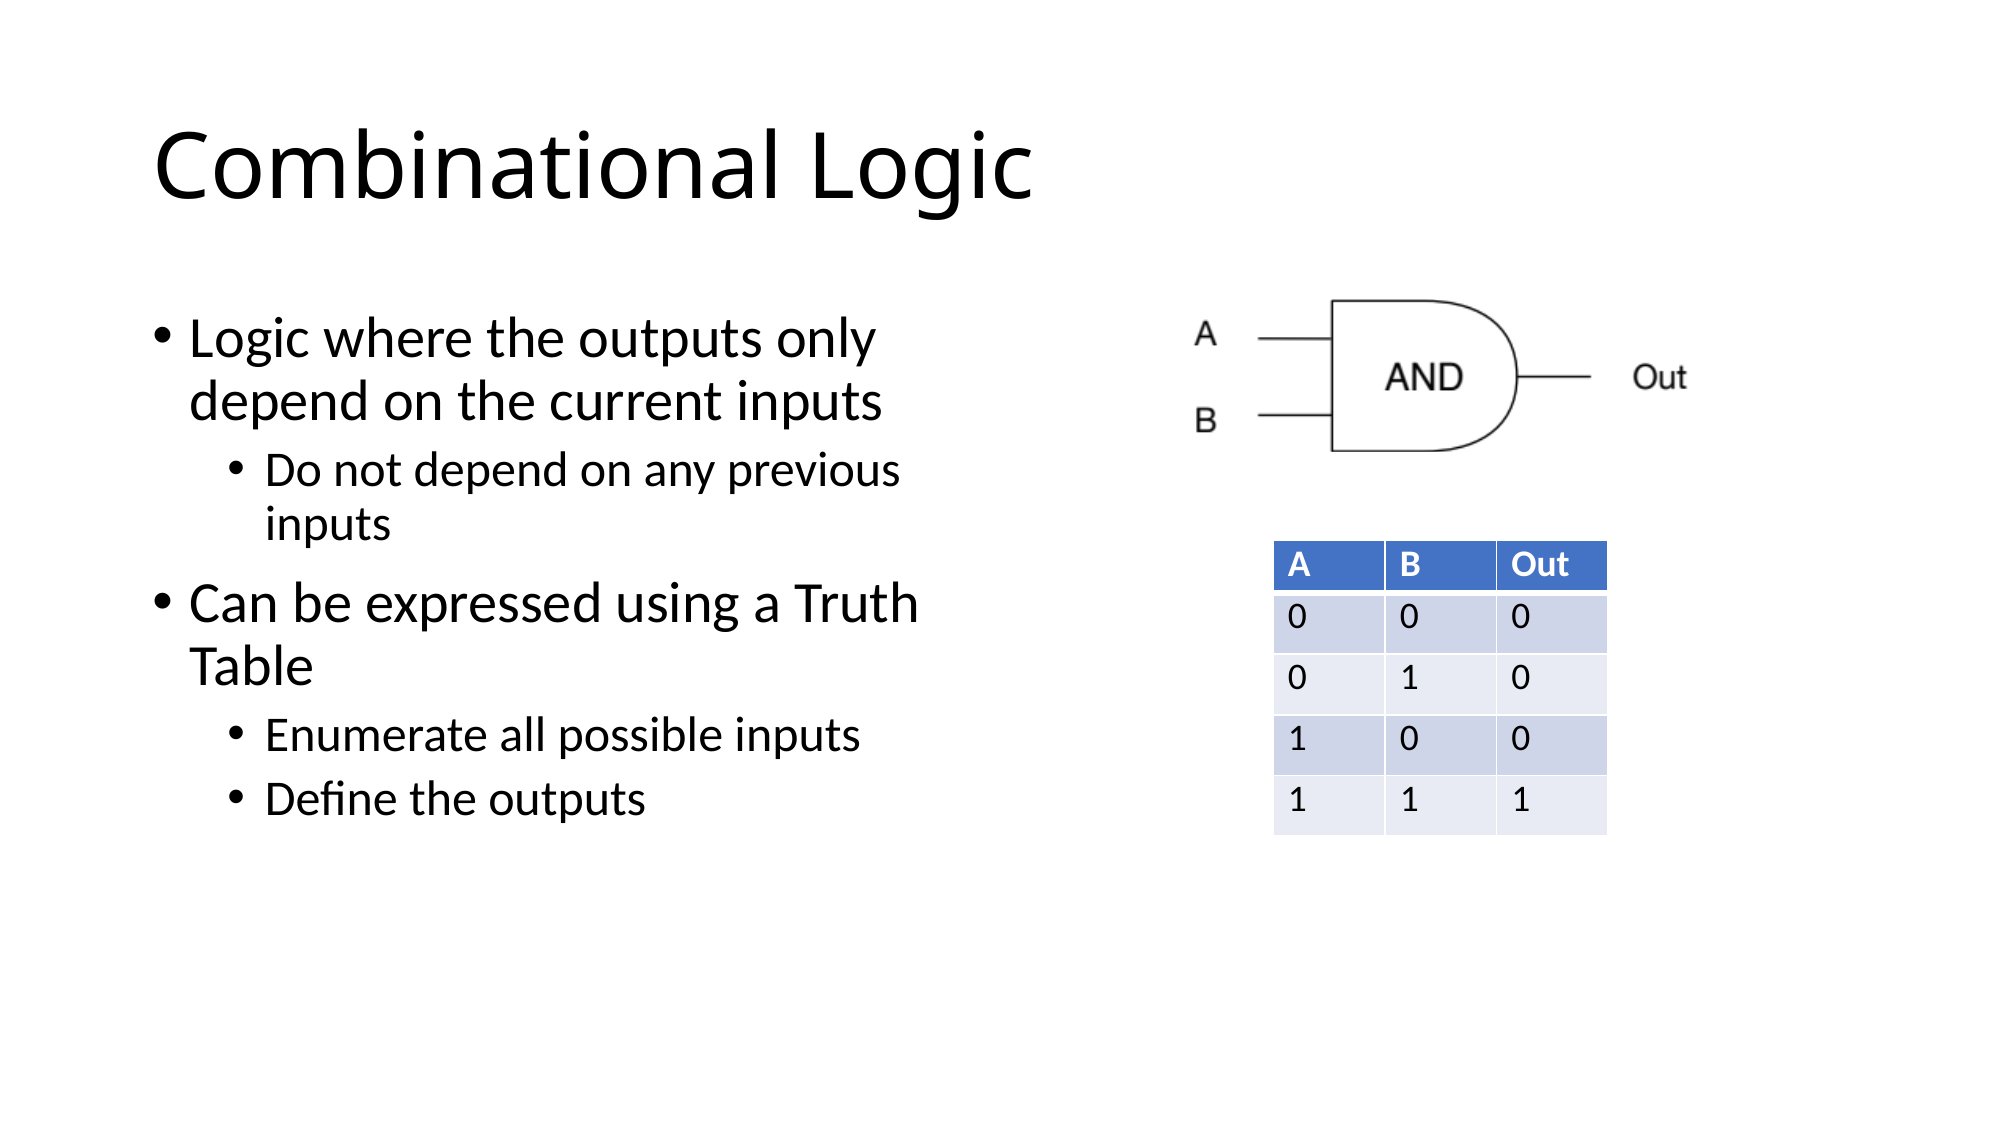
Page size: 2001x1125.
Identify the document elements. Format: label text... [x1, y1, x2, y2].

list Logic where the outputs only depend on the current inputs Do not depend on any previous inputs Can be expressed using a Truth Table Enumerate all possible inputs Define the outputs [137, 299, 988, 1014]
table_cell 1 [1386, 776, 1496, 835]
table_cell 0 [1497, 716, 1607, 775]
table_cell 1 [1386, 655, 1496, 714]
picture [1184, 299, 1697, 452]
table_cell 0 [1497, 655, 1607, 714]
table_header B [1386, 541, 1496, 590]
table_cell 0 [1497, 596, 1607, 653]
table_header Out [1497, 541, 1607, 590]
table_cell 1 [1274, 716, 1384, 775]
table_cell 0 [1274, 655, 1384, 714]
title Combinational Logic [137, 59, 1863, 278]
table_header A [1274, 541, 1384, 590]
table_cell 1 [1274, 776, 1384, 835]
table_cell 0 [1386, 716, 1496, 775]
table_cell 0 [1386, 596, 1496, 653]
table_cell 1 [1497, 776, 1607, 835]
table_cell 0 [1274, 596, 1384, 653]
